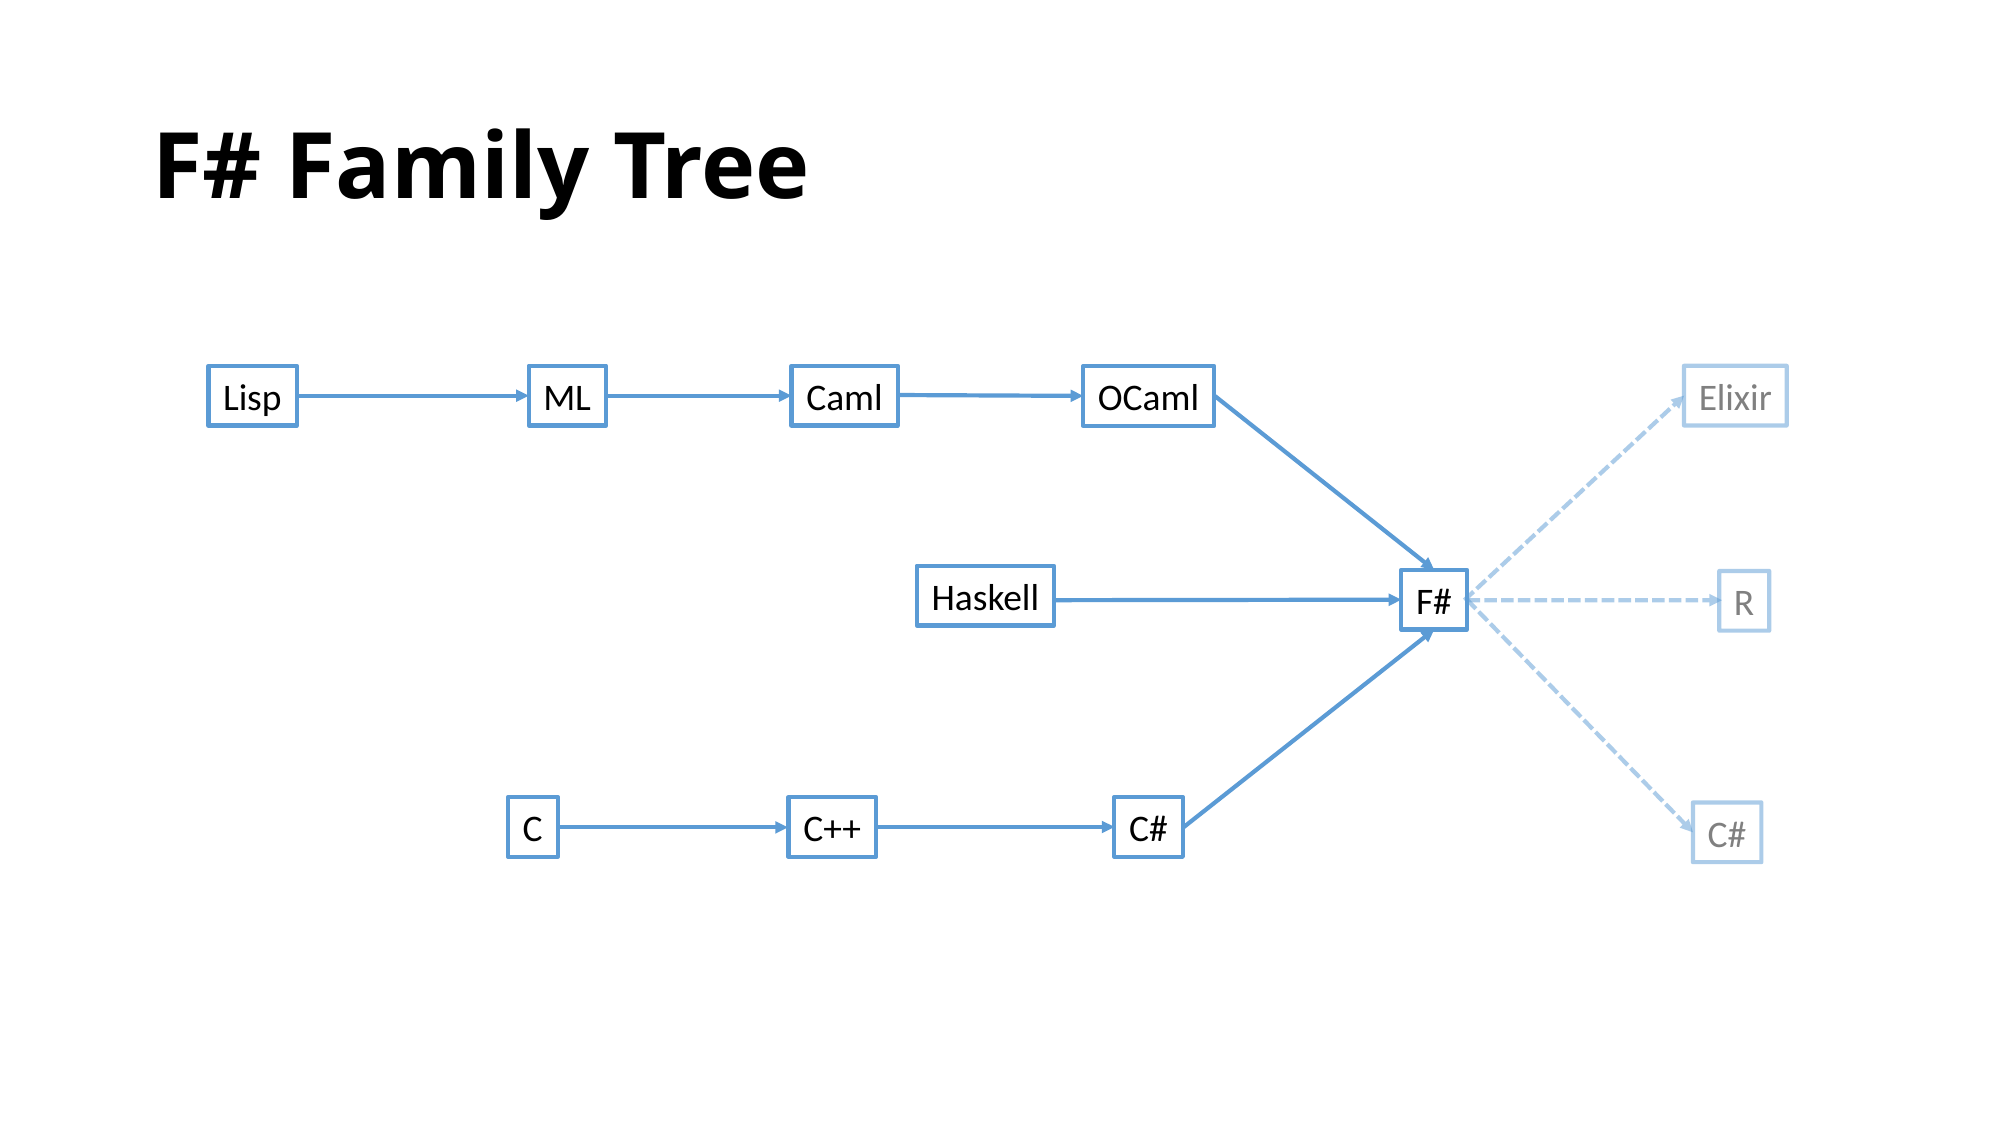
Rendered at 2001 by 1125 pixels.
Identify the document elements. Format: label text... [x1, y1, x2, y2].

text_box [1467, 600, 1693, 833]
text_box Elixir [1684, 365, 1787, 426]
text_box C# [1114, 797, 1183, 857]
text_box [1464, 396, 1684, 601]
title F# Family Tree [137, 59, 1863, 278]
text_box Caml [791, 365, 898, 426]
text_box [1183, 630, 1435, 828]
text_box R [1719, 570, 1770, 631]
text_box Haskell [916, 565, 1055, 626]
text_box F# [1401, 569, 1467, 630]
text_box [1214, 396, 1435, 570]
text_box Lisp [208, 365, 297, 426]
text_box C++ [788, 797, 877, 857]
text_box C# [1692, 802, 1762, 863]
text_box ML [528, 365, 607, 426]
text_box OCaml [1083, 366, 1215, 426]
text_box C [507, 797, 558, 857]
